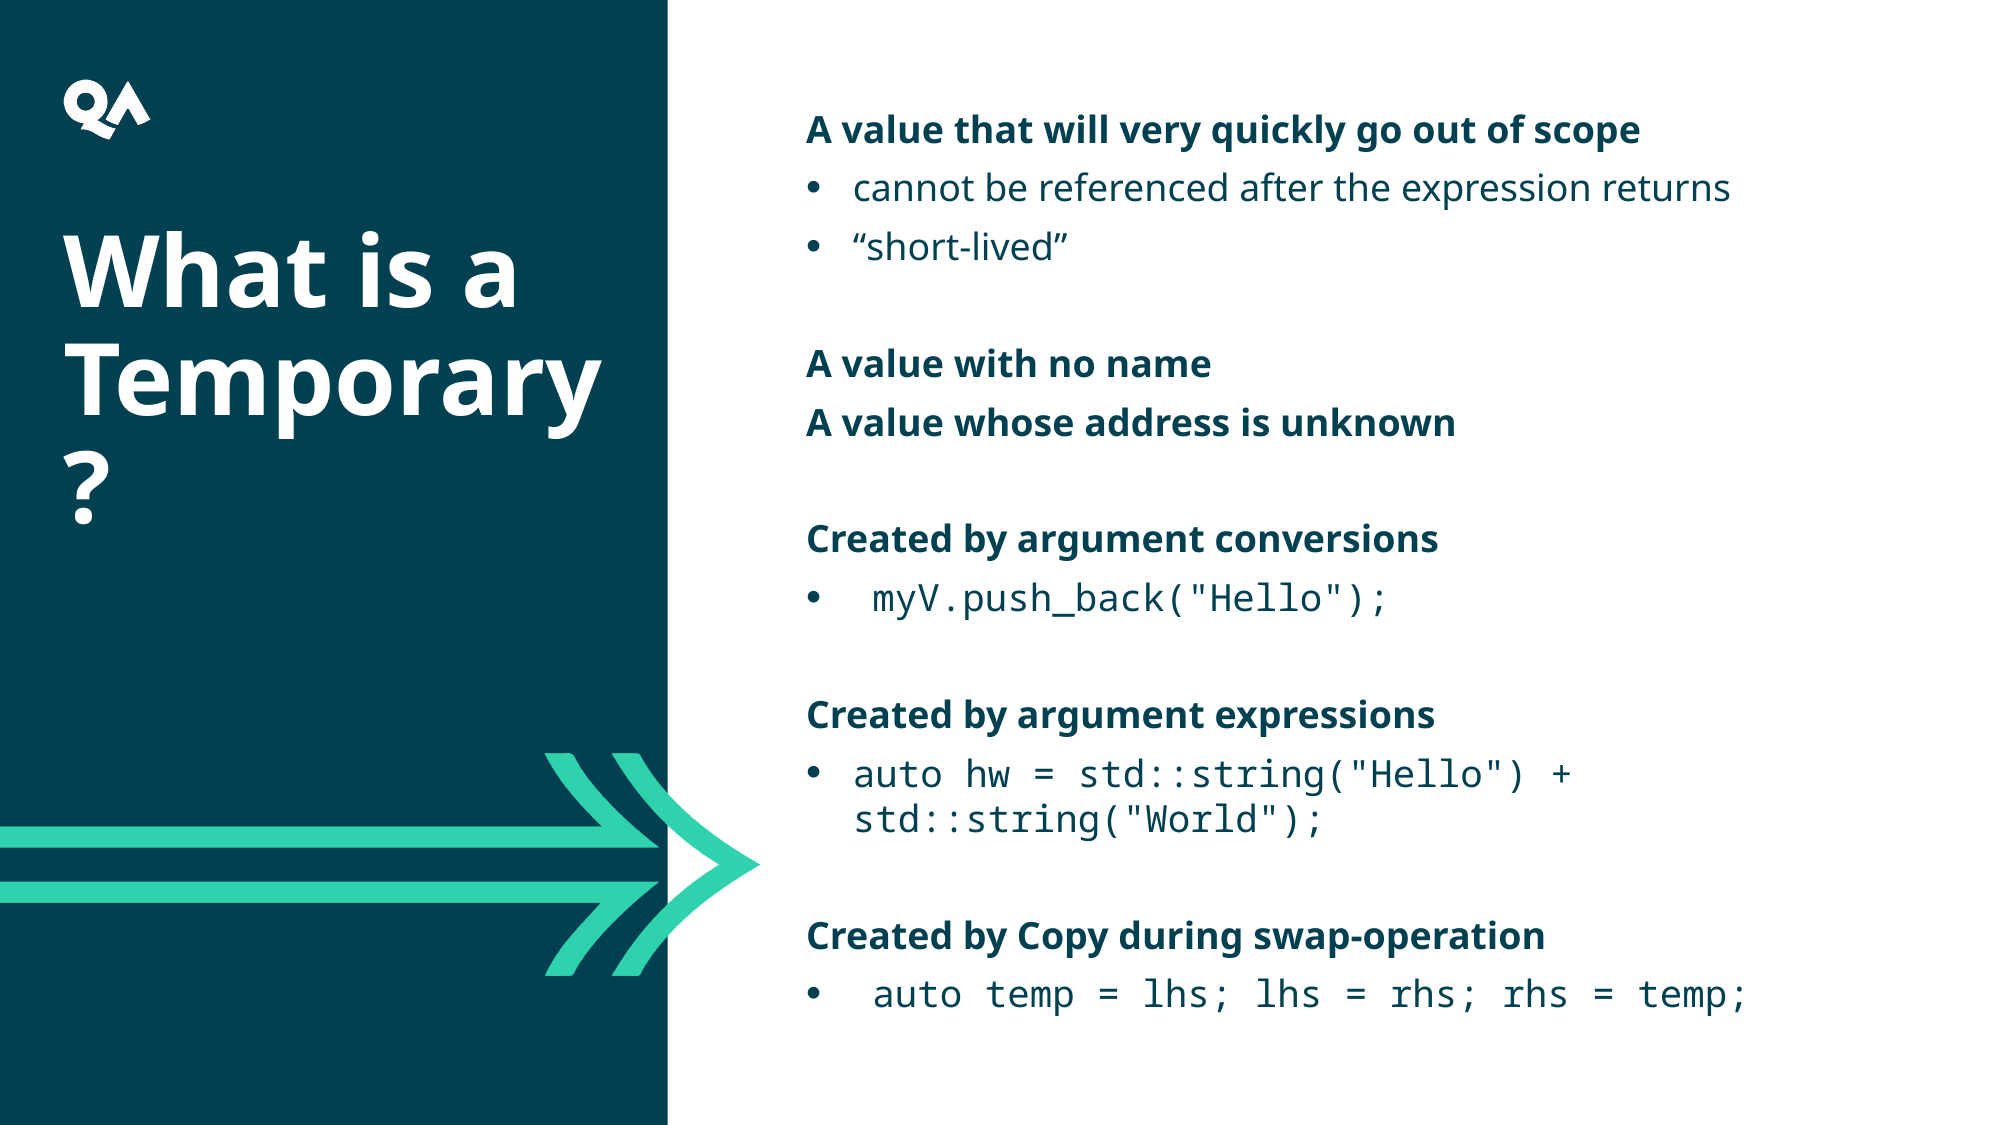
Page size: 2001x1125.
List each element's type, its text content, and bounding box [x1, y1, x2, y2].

picture [107, 83, 149, 124]
picture [0, 754, 657, 847]
list What is a Temporary? [63, 221, 628, 673]
picture [64, 80, 114, 139]
list A value that will very quickly go out of scope cannot be referenced after the expression returns “short-lived” A value with no name A value whose address is unknown Created by argument conversions myV.push_back("Hello"); Created by argument expressions auto hw = std::string("Hello") + std::string("World"); Created by Copy during swap-operation auto temp = lhs; lhs = rhs; rhs = temp; [806, 105, 1896, 1005]
picture [0, 882, 657, 975]
picture [613, 727, 775, 995]
